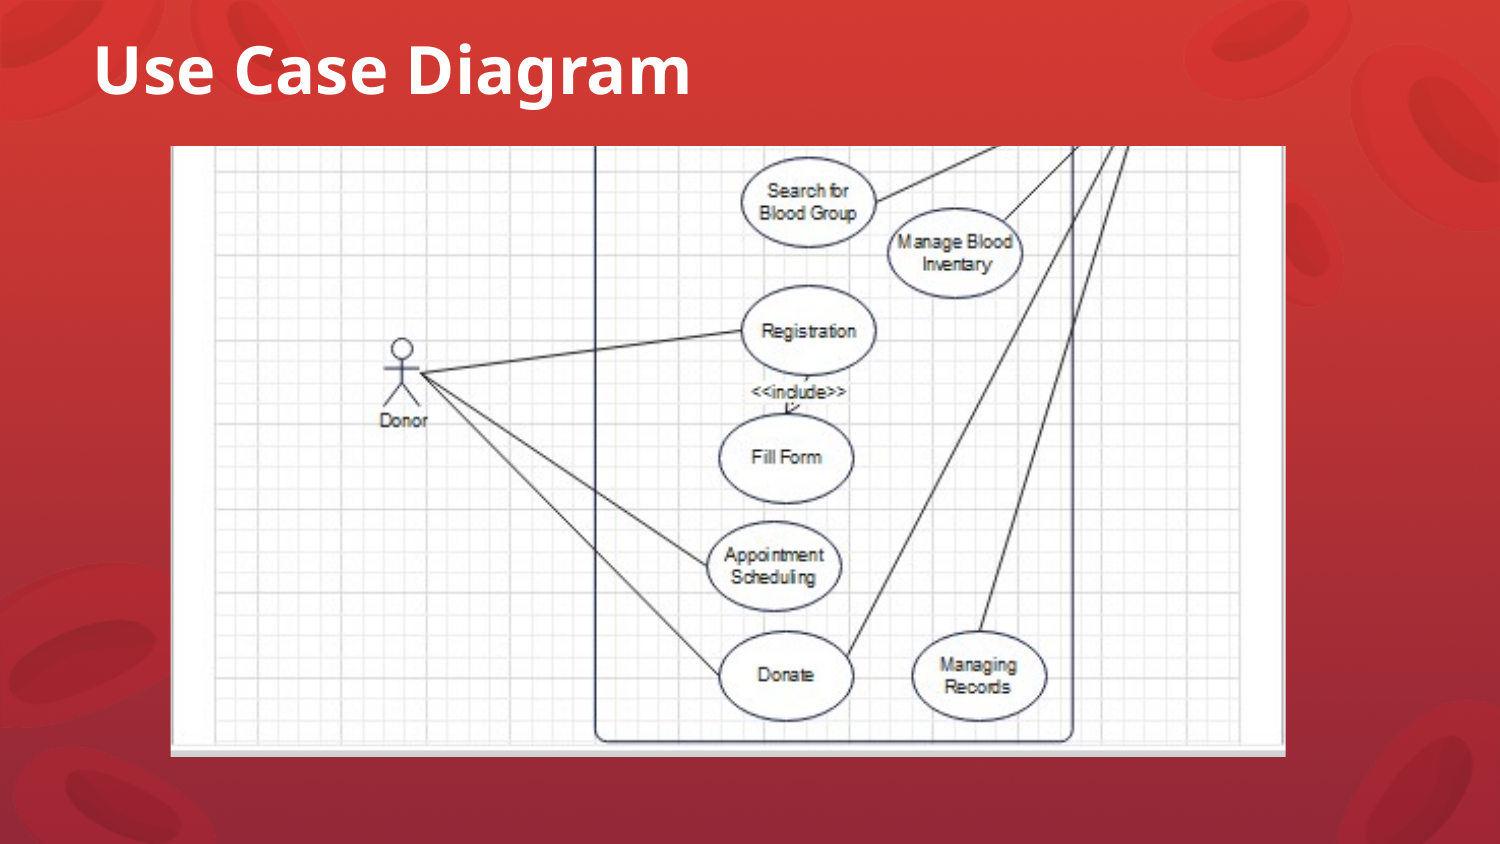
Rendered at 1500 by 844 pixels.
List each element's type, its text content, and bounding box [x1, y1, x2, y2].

text_box Use Case Diagram [78, 20, 829, 115]
picture [0, 0, 1500, 844]
